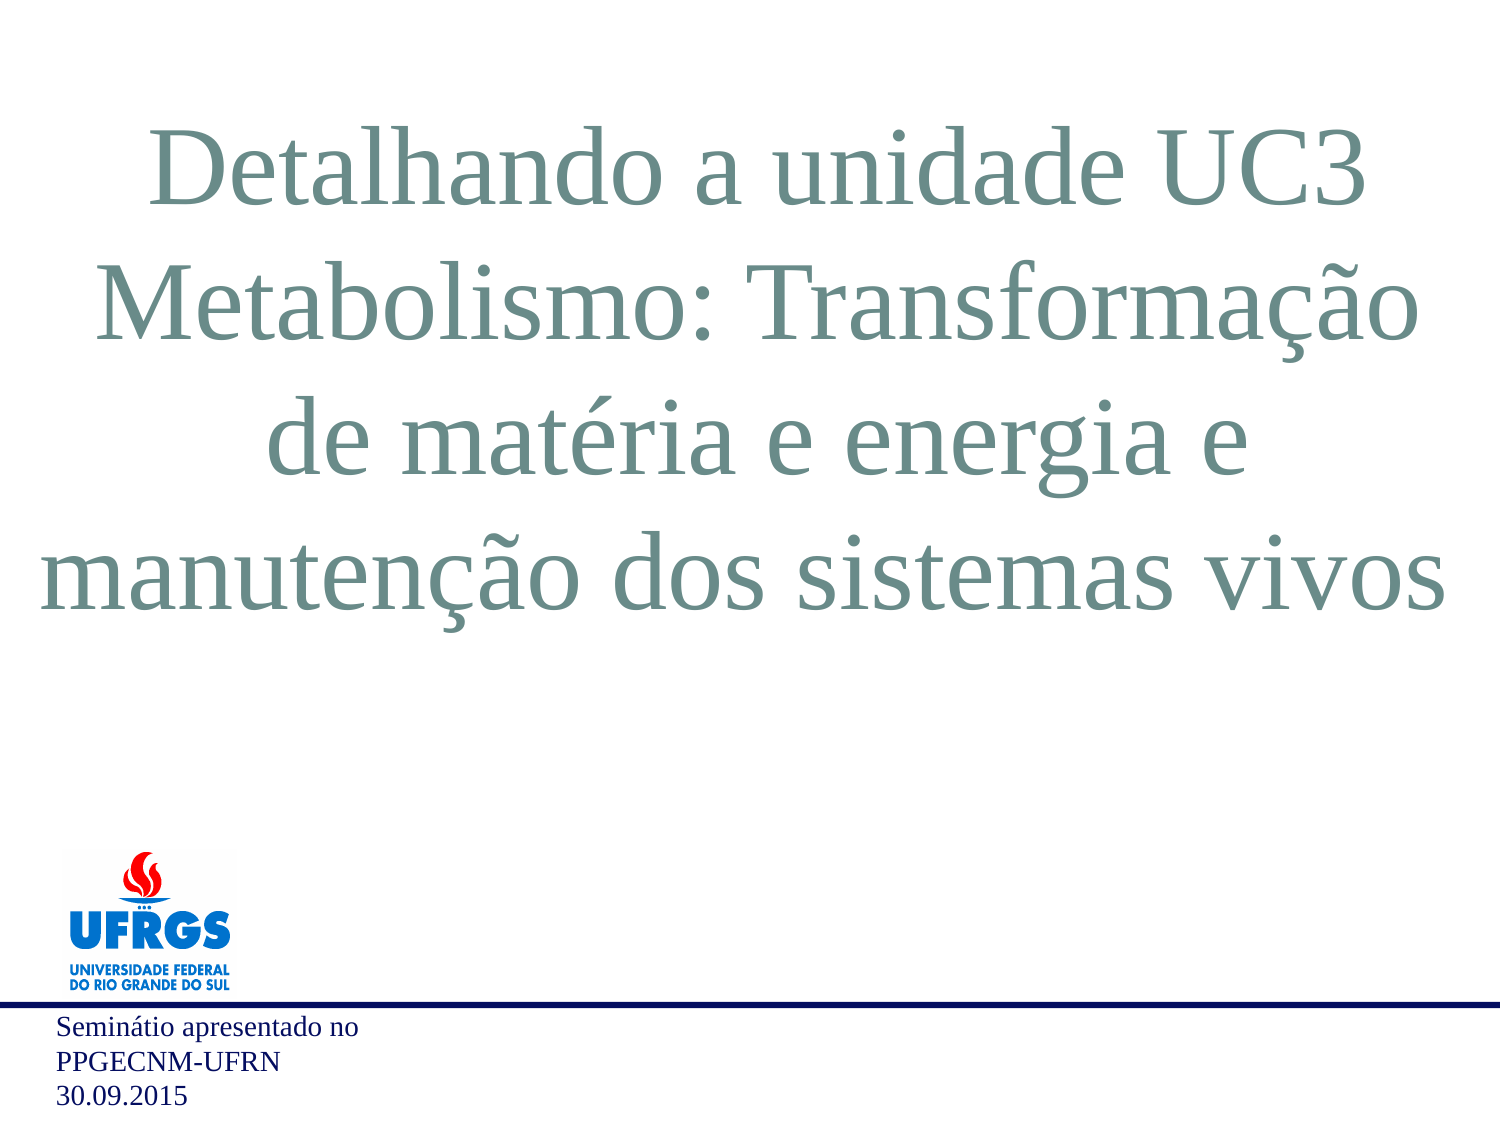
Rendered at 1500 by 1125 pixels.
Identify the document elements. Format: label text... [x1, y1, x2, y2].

text_box Detalhando a unidade UC3 Metabolismo: Transformação de matéria e energia e manutenção dos sistemas vivos [17, 84, 1500, 640]
picture [62, 849, 237, 999]
